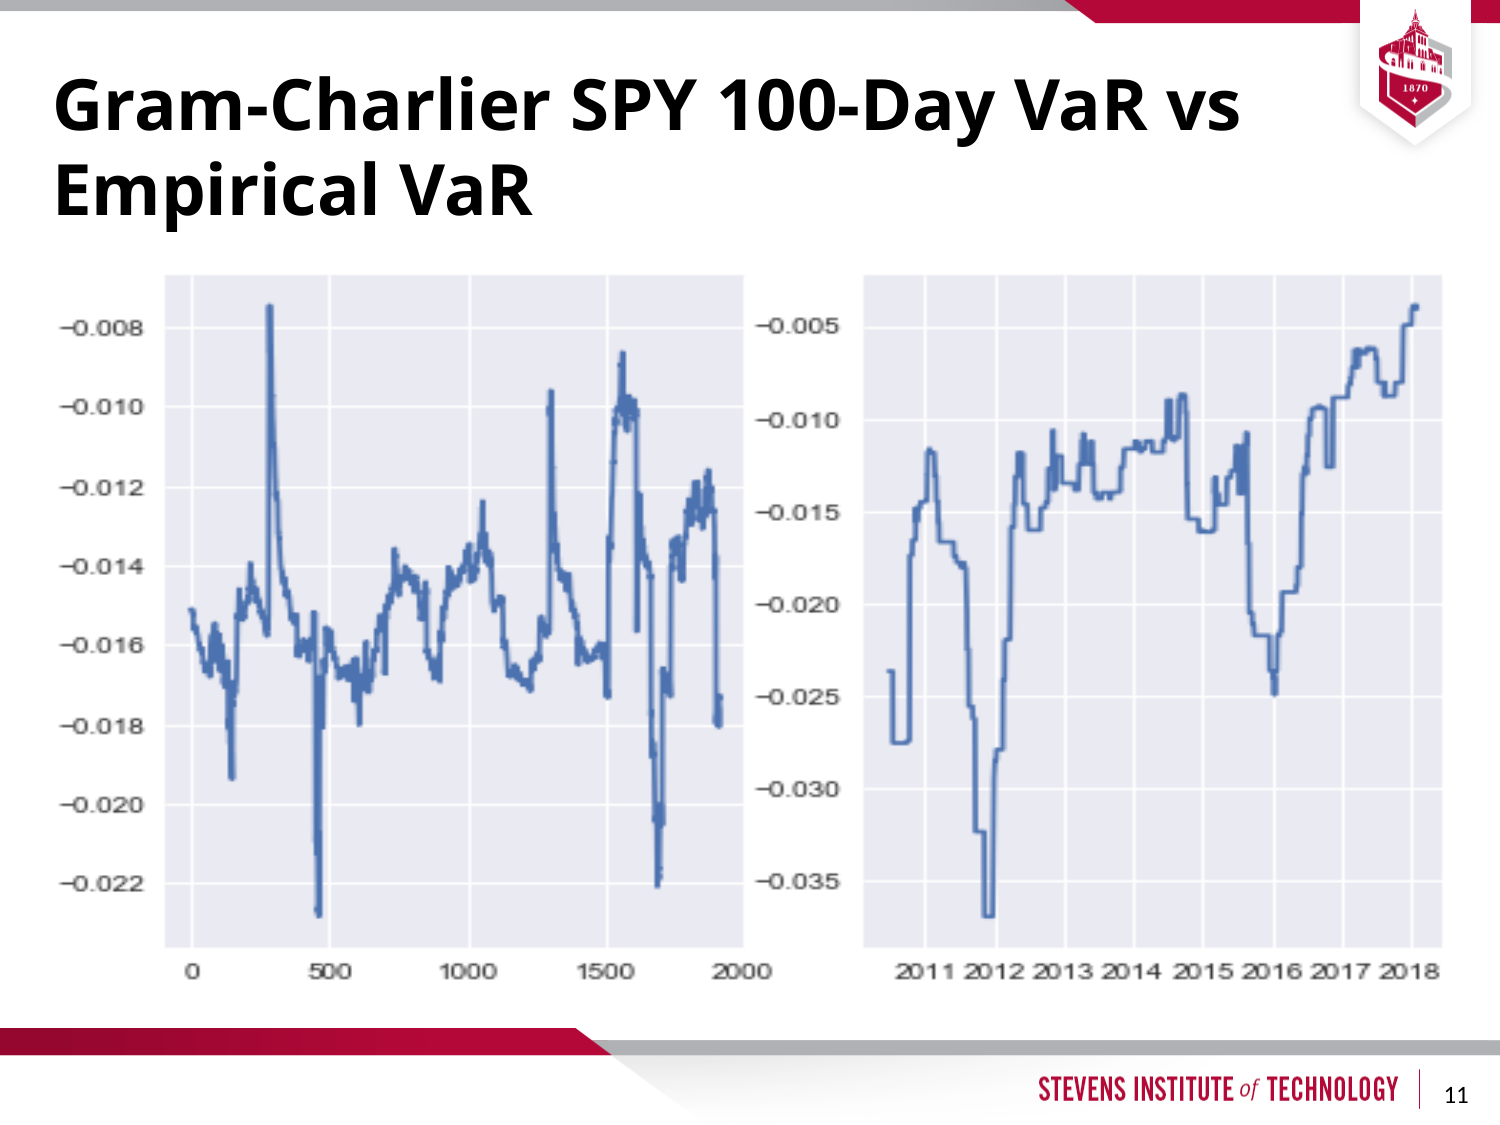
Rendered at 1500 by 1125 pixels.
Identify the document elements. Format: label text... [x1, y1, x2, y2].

picture [0, 1028, 1500, 1125]
picture [36, 259, 1464, 1000]
picture [0, 0, 1500, 160]
slide_number ‹#› [1428, 1071, 1490, 1108]
title Gram-Charlier SPY 100-Day VaR vs Empirical VaR [37, 45, 1338, 233]
